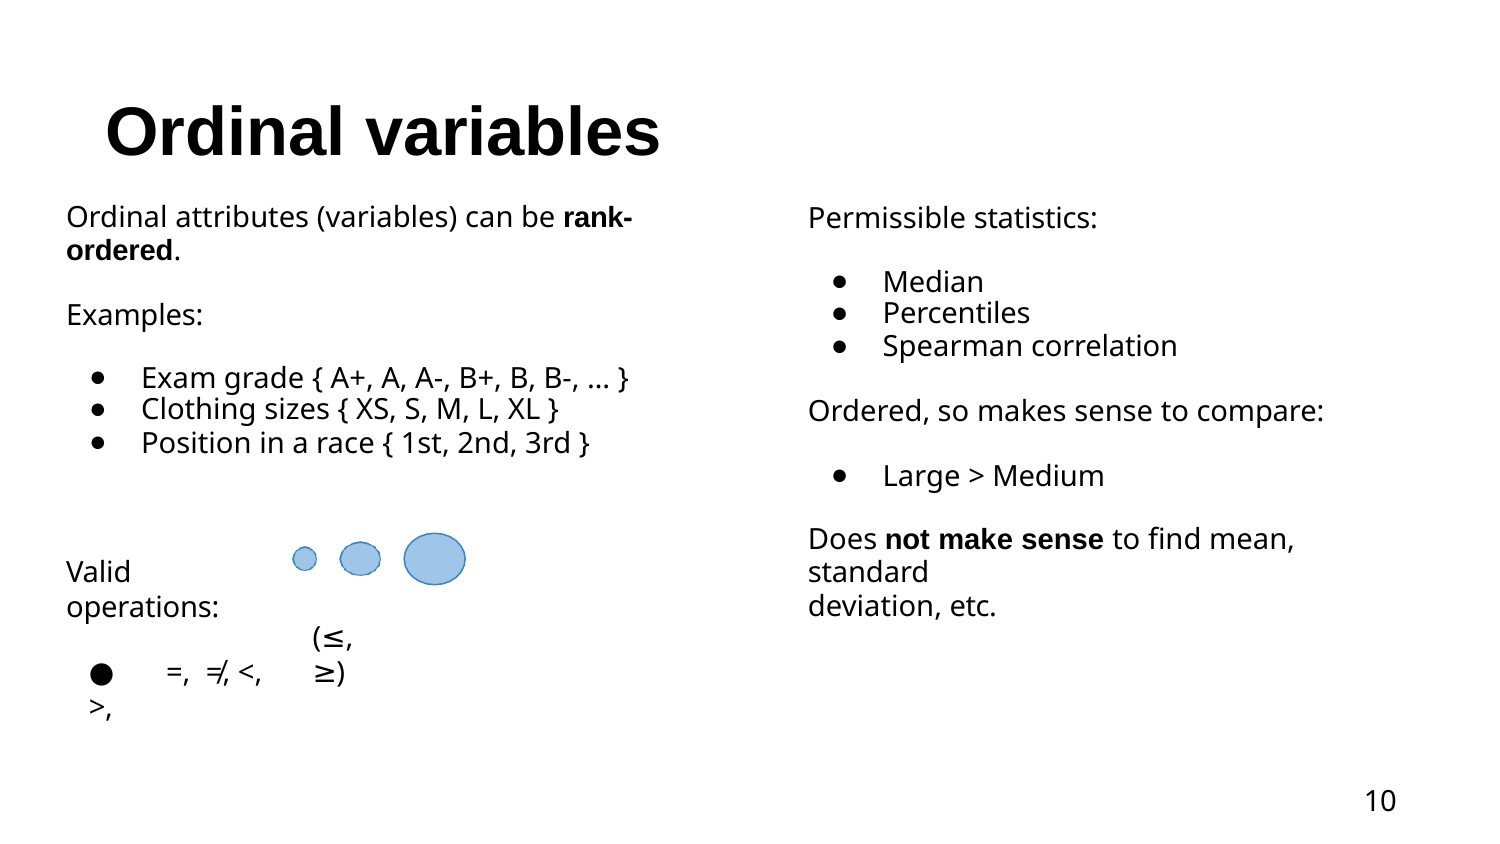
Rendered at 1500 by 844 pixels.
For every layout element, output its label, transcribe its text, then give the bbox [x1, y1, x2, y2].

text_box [403, 532, 467, 586]
title Ordinal variables [103, 54, 1397, 198]
picture [291, 546, 318, 571]
text_box Valid operations: ● =, ≠, <, >, [64, 551, 284, 724]
text_box Ordinal attributes (variables) can be rank- ordered. Examples: Exam grade { A+, A, A-, B+, B, B-, … } Clothing sizes { XS, S, M, L, XL } Position in a race { 1st, 2nd, 3rd } [64, 197, 636, 459]
text_box (≤, ≥) [310, 616, 383, 689]
slide_number 10 [1059, 559, 1397, 844]
text_box Permissible statistics: Median Percentiles Spearman correlation Ordered, so makes sense to compare: Large > Medium Does not make sense to find mean, standard deviation, etc. [805, 197, 1402, 622]
picture [339, 541, 381, 576]
